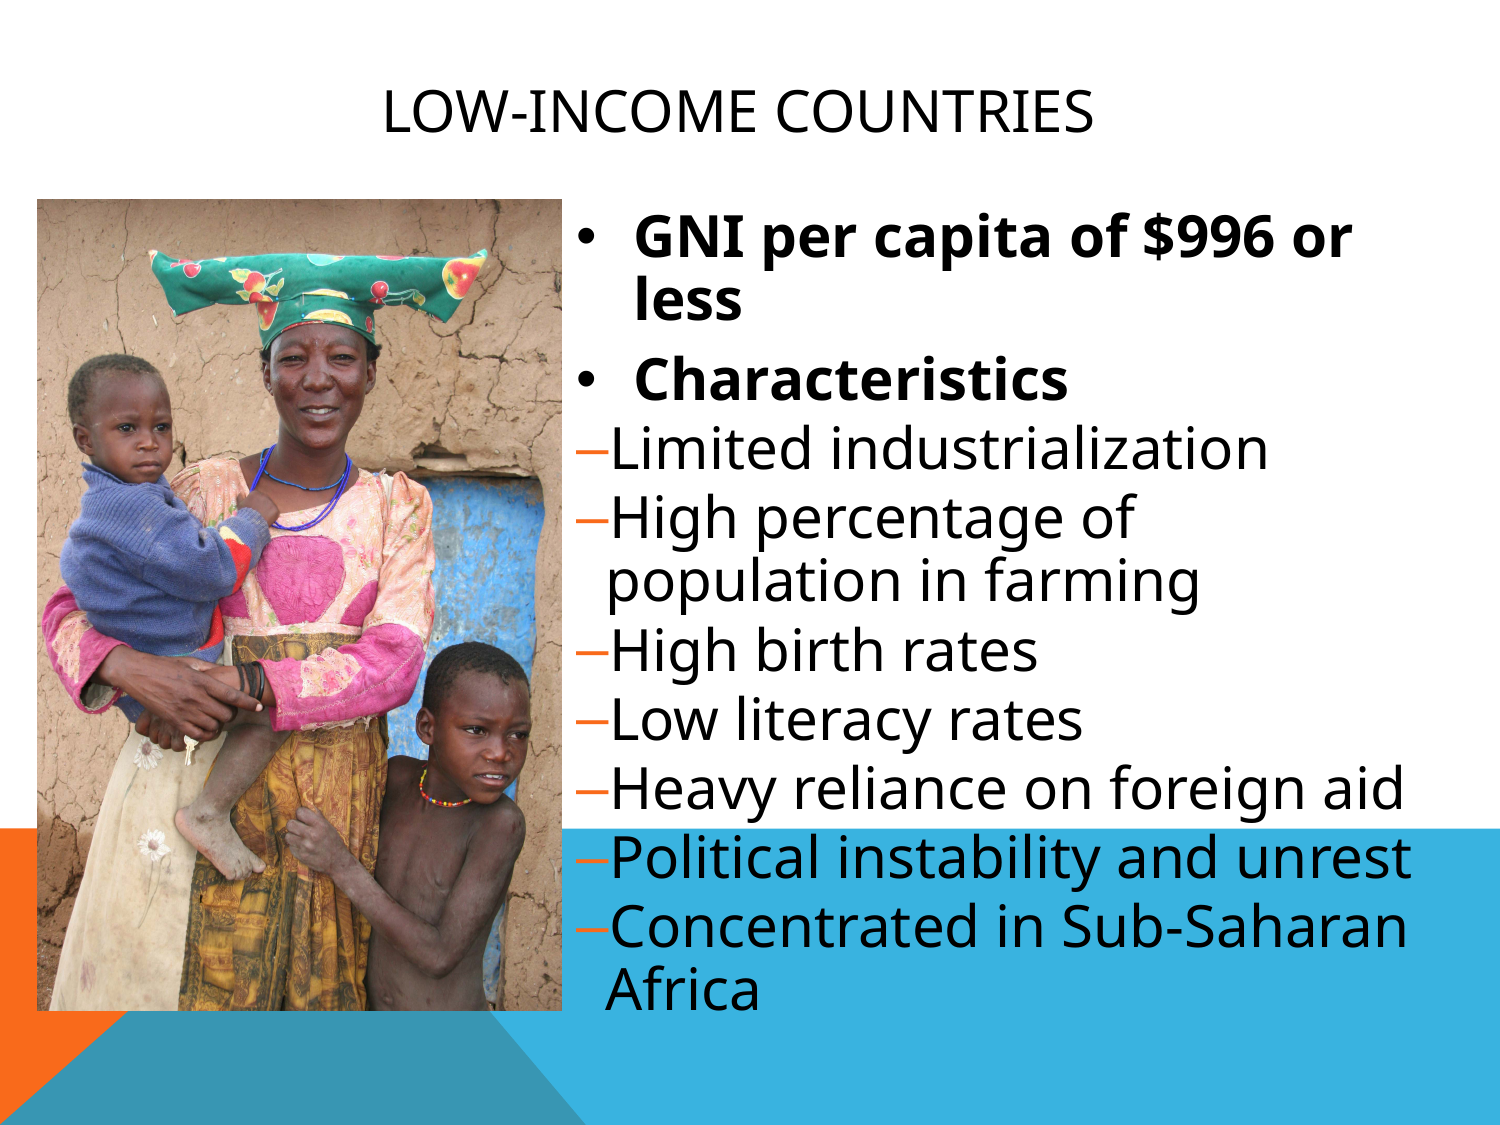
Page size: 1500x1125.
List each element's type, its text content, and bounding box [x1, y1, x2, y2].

title Low-Income Countries [162, 50, 1315, 169]
list GNI per capita of $996 or less Characteristics Limited industrialization High percentage of population in farming High birth rates Low literacy rates Heavy reliance on foreign aid Political instability and unrest Concentrated in Sub-Saharan Africa [561, 200, 1437, 1038]
picture [37, 199, 563, 1011]
